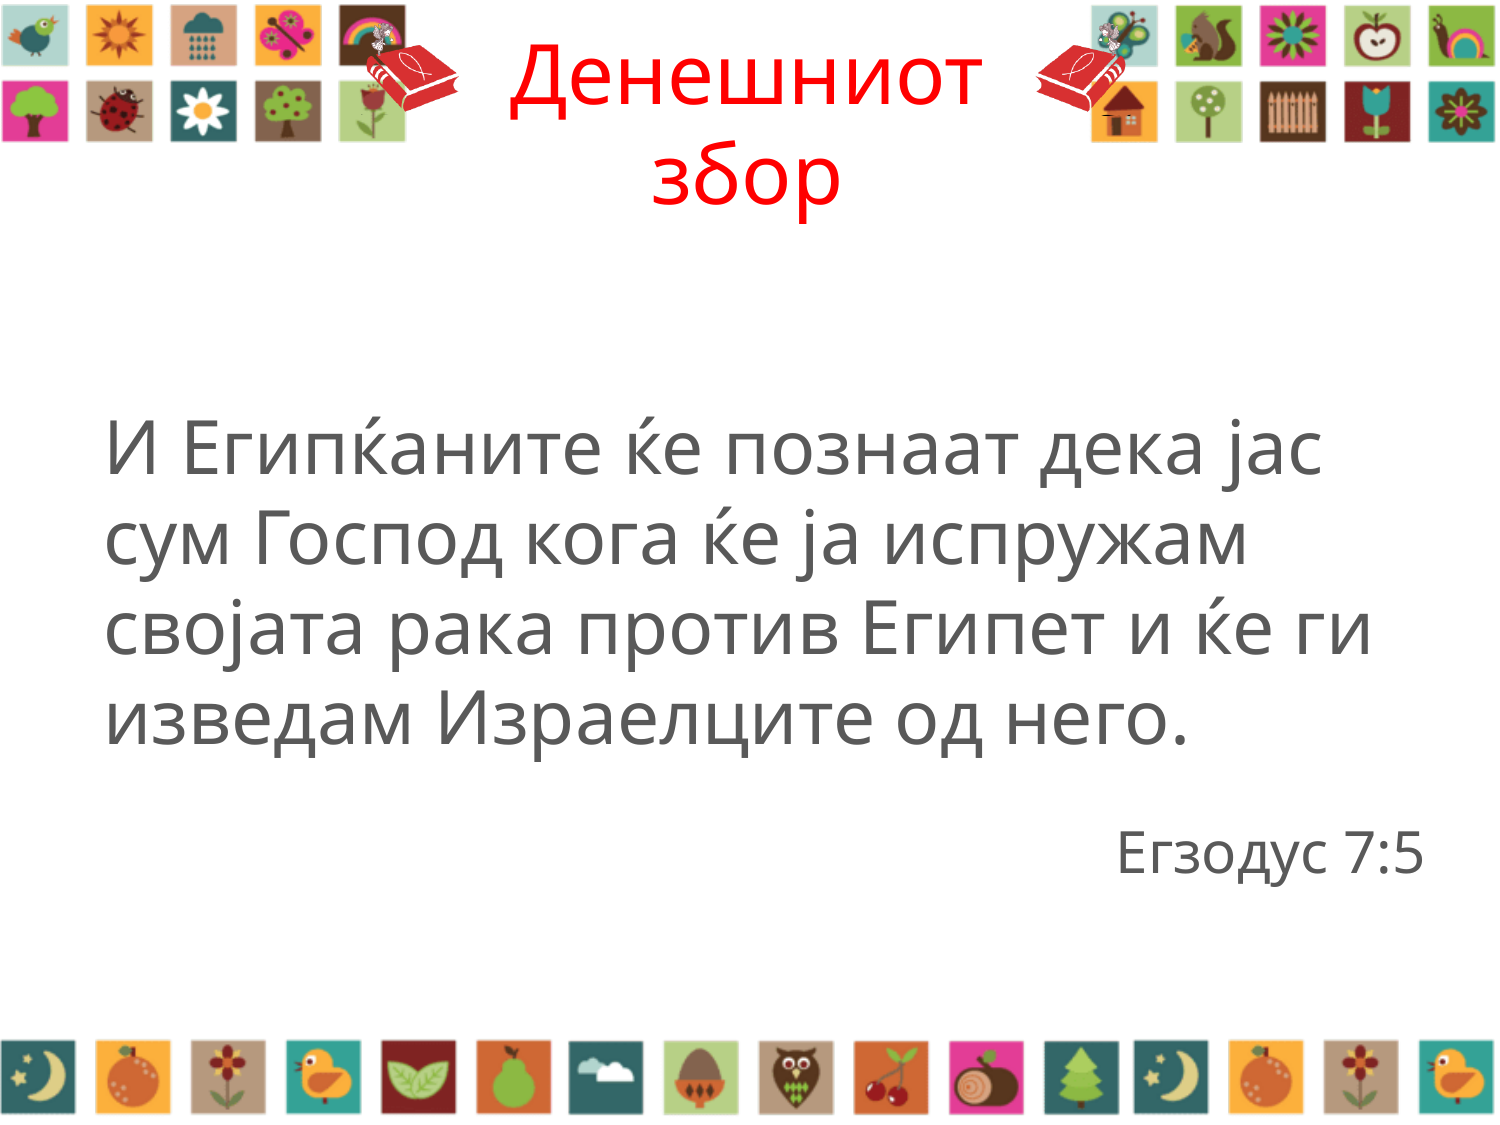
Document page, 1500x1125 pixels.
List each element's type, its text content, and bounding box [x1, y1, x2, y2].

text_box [0, 1028, 1500, 1118]
picture [0, 3, 491, 150]
text_box Денешниот збор [414, 13, 1080, 229]
text_box Егзодус 7:5 [808, 807, 1441, 893]
picture [1003, 3, 1500, 150]
text_box И Египќаните ќе познаат дека јас сум Господ кога ќе ја испружам својата рака против Египет и ќе ги изведам Израелците од него. [88, 302, 1436, 768]
